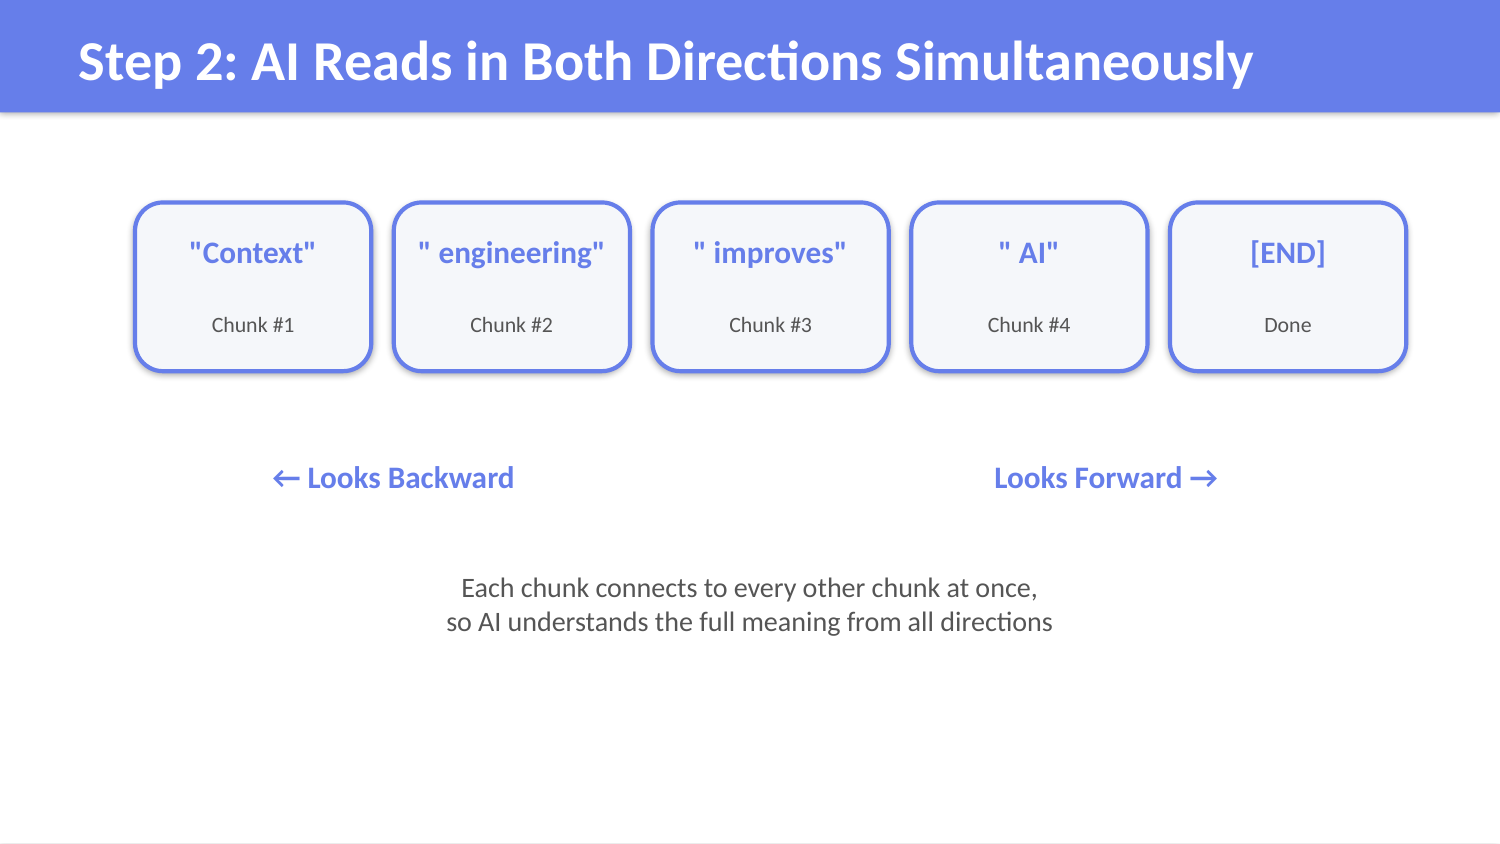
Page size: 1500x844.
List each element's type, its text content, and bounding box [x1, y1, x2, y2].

text_box Each chunk connects to every other chunk at once, so AI understands the full meaning from all directions [112, 562, 1388, 645]
text_box Chunk #2 [455, 303, 569, 345]
text_box [910, 201, 1149, 372]
text_box [651, 201, 890, 372]
text_box Chunk #3 [714, 303, 827, 345]
text_box Chunk #4 [973, 303, 1086, 345]
text_box " AI" [983, 224, 1075, 278]
text_box " engineering" [402, 224, 621, 278]
text_box Looks Forward → [979, 449, 1233, 503]
text_box Done [1249, 303, 1327, 345]
text_box "Context" [174, 224, 332, 278]
text_box [0, 0, 1500, 113]
text_box " improves" [678, 224, 863, 278]
text_box Chunk #1 [196, 303, 310, 345]
text_box [393, 201, 631, 372]
text_box ← Looks Backward [257, 449, 530, 503]
text_box [0, 120, 1500, 844]
text_box [1169, 201, 1408, 372]
text_box Step 2: AI Reads in Both Directions Simultaneously [64, 16, 1270, 100]
text_box [134, 201, 373, 372]
text_box [END] [1235, 224, 1341, 278]
